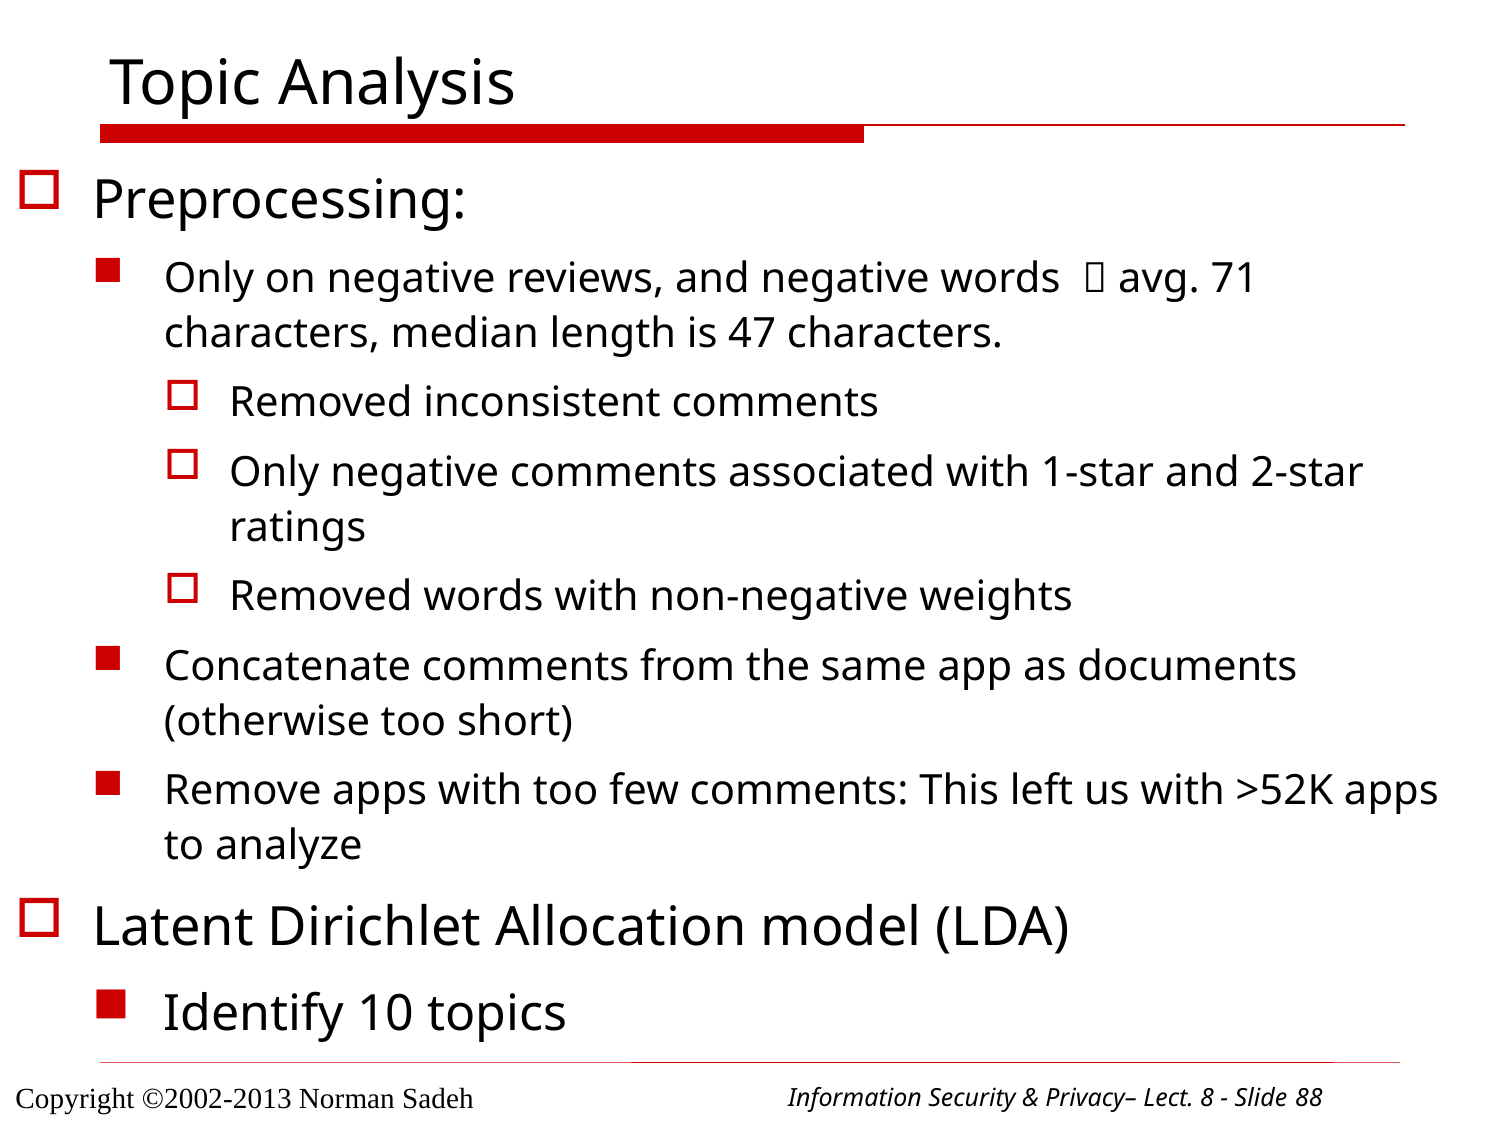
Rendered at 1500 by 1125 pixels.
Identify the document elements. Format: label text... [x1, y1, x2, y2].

list Preprocessing: Only on negative reviews, and negative words  avg. 71 characters, median length is 47 characters. Removed inconsistent comments Only negative comments associated with 1-star and 2-star ratings Removed words with non-negative weights Concatenate comments from the same app as documents (otherwise too short) Remove apps with too few comments: This left us with >52K apps to analyze Latent Dirichlet Allocation model (LDA) Identify 10 topics [0, 149, 1500, 988]
title Topic Analysis [93, 24, 1407, 126]
